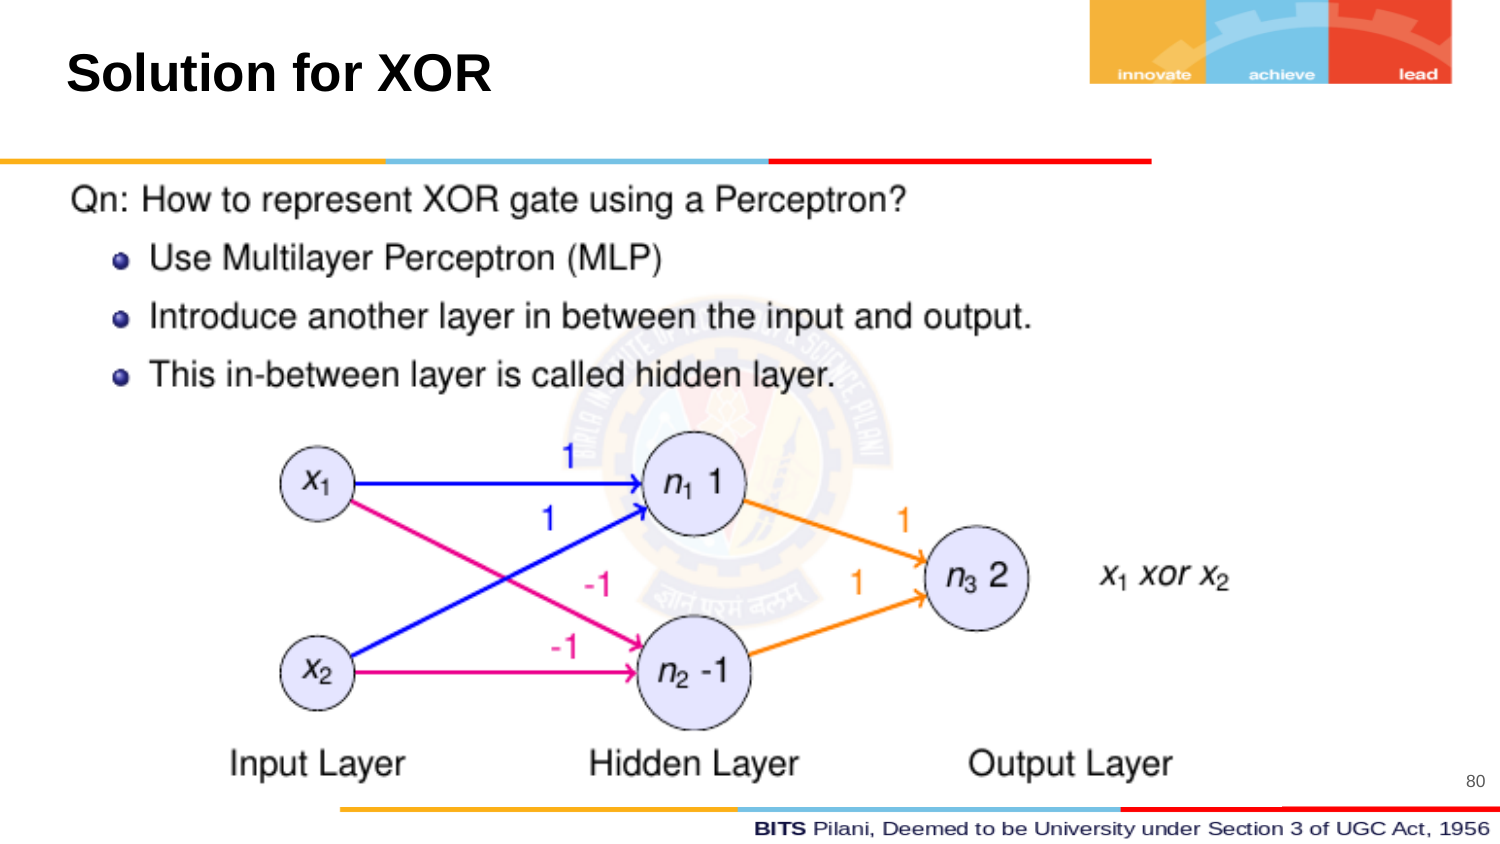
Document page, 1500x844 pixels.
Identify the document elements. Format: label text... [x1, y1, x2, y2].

slide_number 80 [1410, 755, 1500, 807]
title Solution for XOR [51, 23, 1449, 118]
picture [0, 0, 1500, 844]
